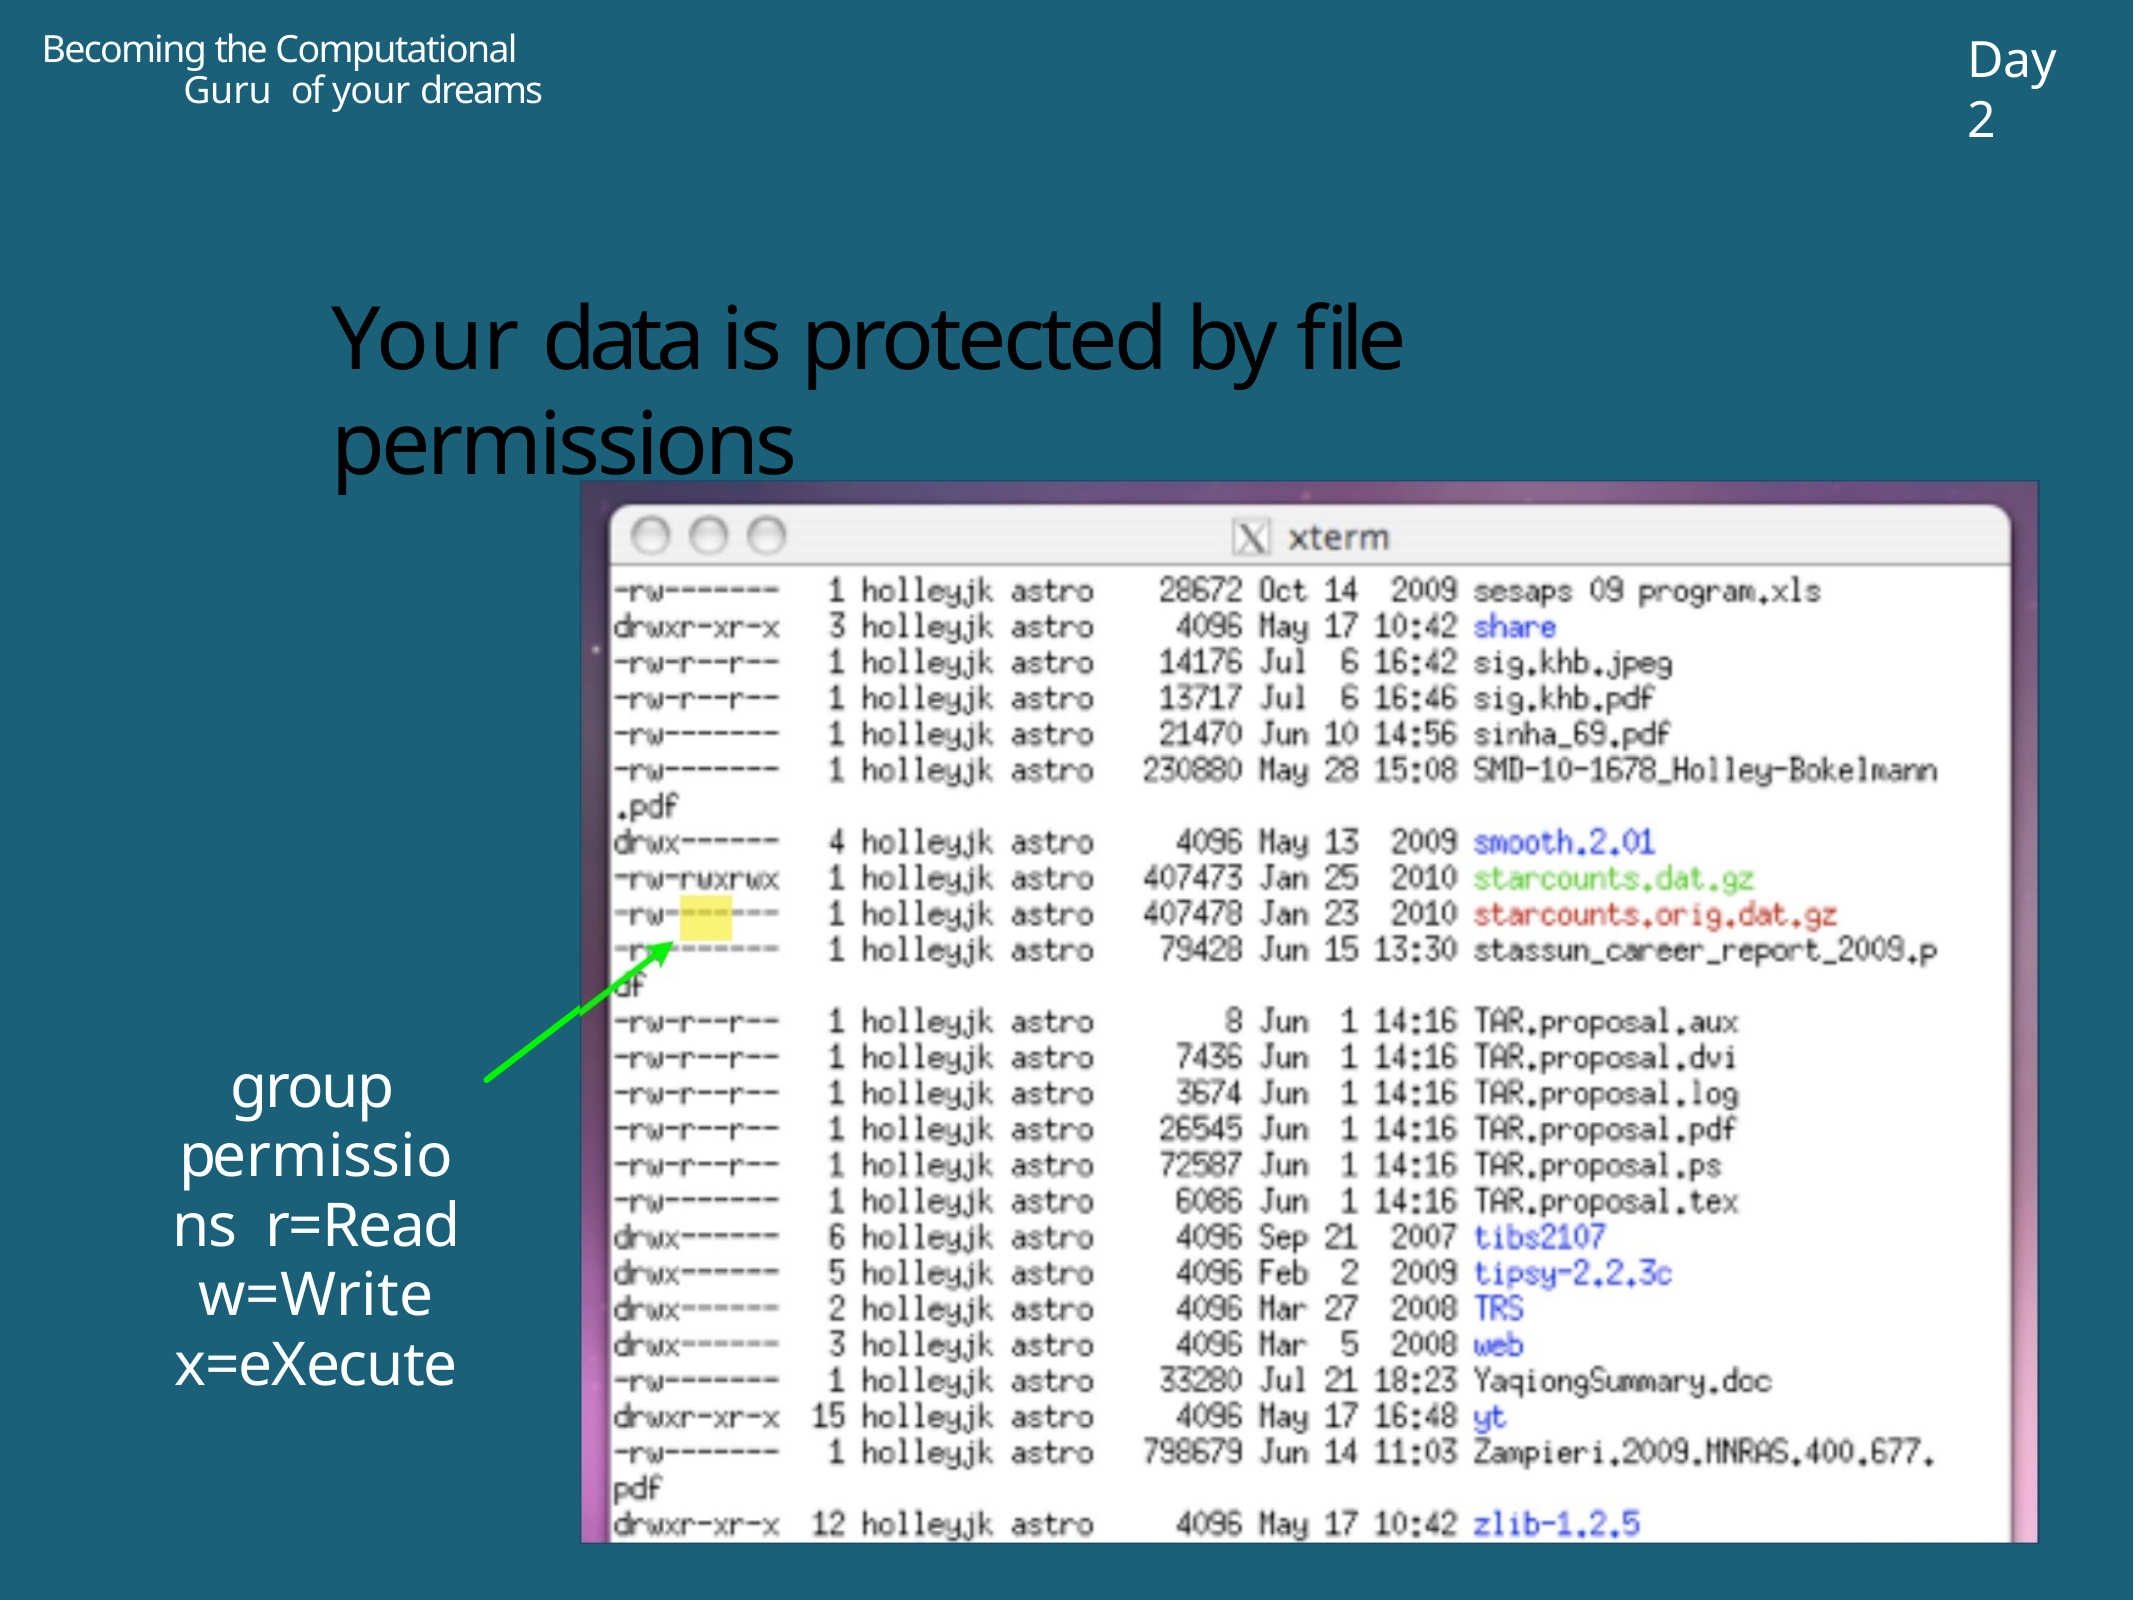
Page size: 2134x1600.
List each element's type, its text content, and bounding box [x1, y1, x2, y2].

text_box group permissions r=Read w=Write x=eXecute [168, 1046, 463, 1400]
text_box Your data is protected by file permissions [329, 279, 1815, 492]
text_box Becoming the Computational Guru of your dreams [39, 21, 579, 112]
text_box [482, 479, 2041, 1544]
text_box Day 2 [1965, 24, 2090, 147]
